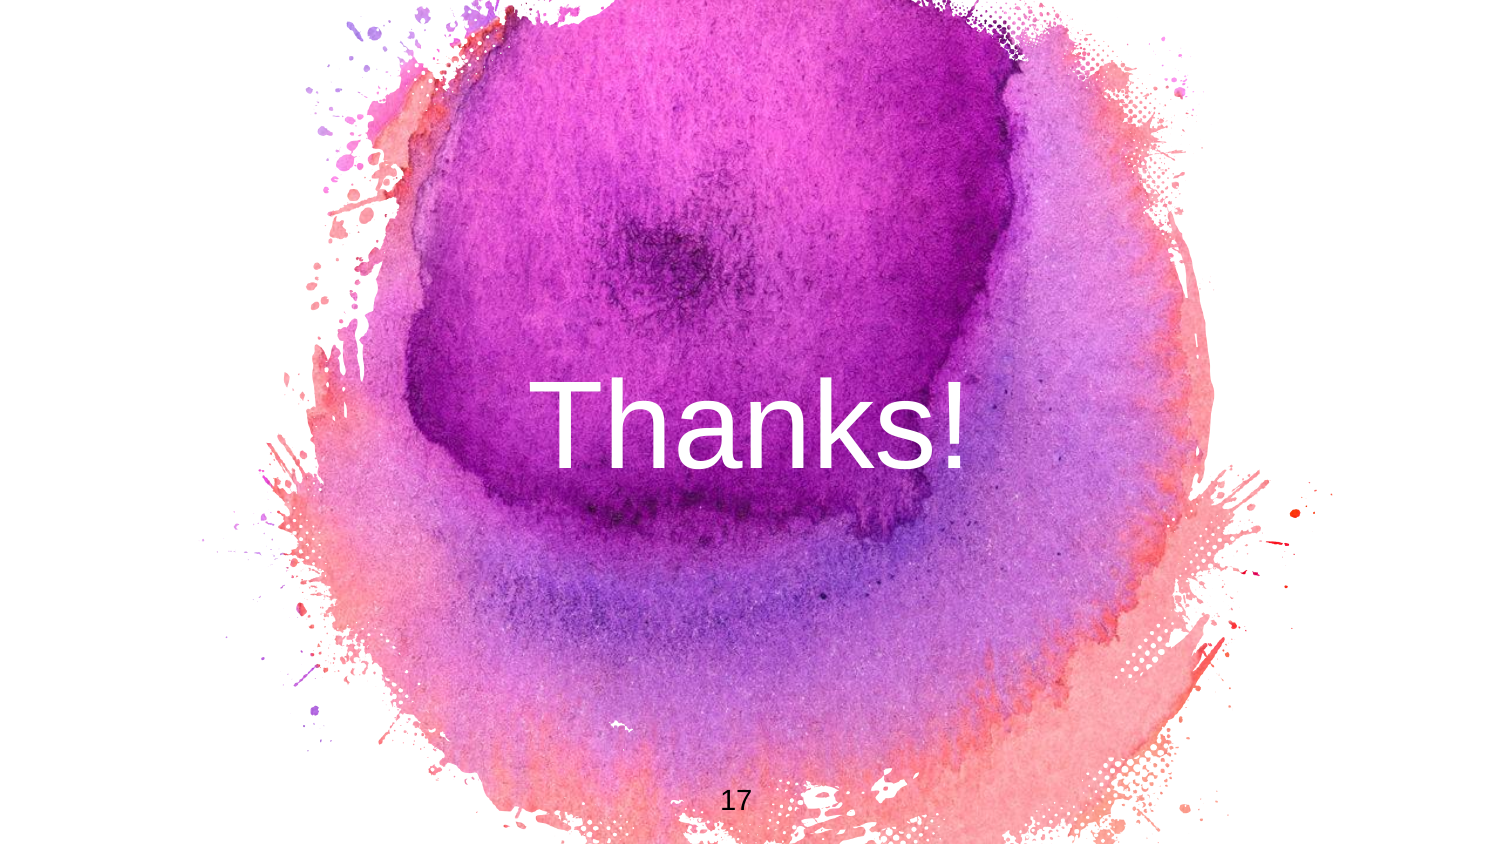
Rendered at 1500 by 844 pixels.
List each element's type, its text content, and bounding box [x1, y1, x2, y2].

picture [0, 0, 1500, 844]
title Thanks! [351, 317, 1149, 509]
slide_number 17 [705, 766, 795, 832]
